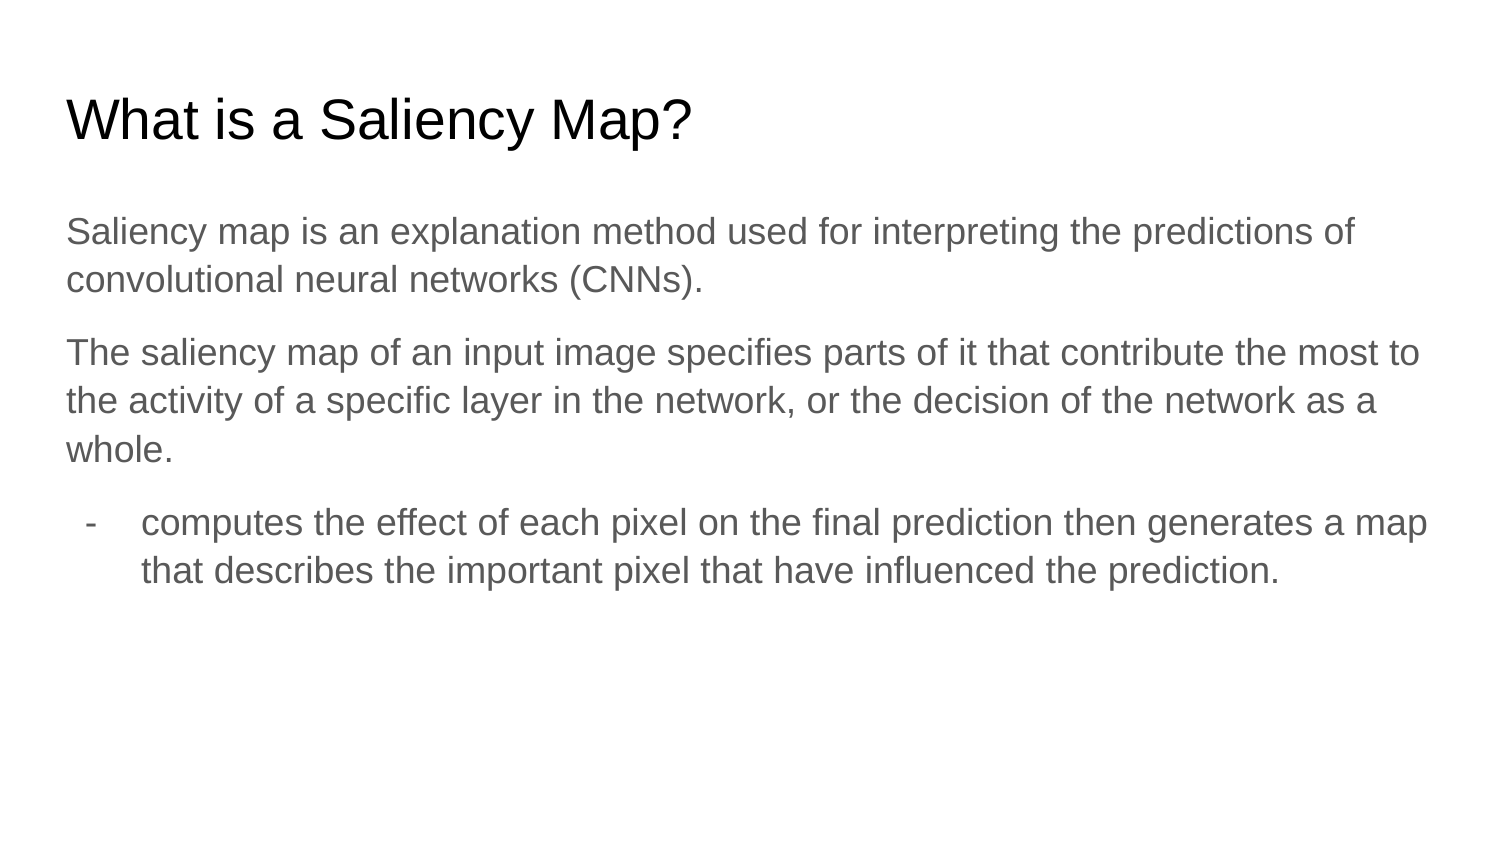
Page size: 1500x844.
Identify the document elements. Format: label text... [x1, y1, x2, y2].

list Saliency map is an explanation method used for interpreting the predictions of convolutional neural networks (CNNs). The saliency map of an input image specifies parts of it that contribute the most to the activity of a specific layer in the network, or the decision of the network as a whole. computes the effect of each pixel on the final prediction then generates a map that describes the important pixel that have influenced the prediction. [51, 189, 1449, 750]
title What is a Saliency Map? [51, 72, 1449, 167]
